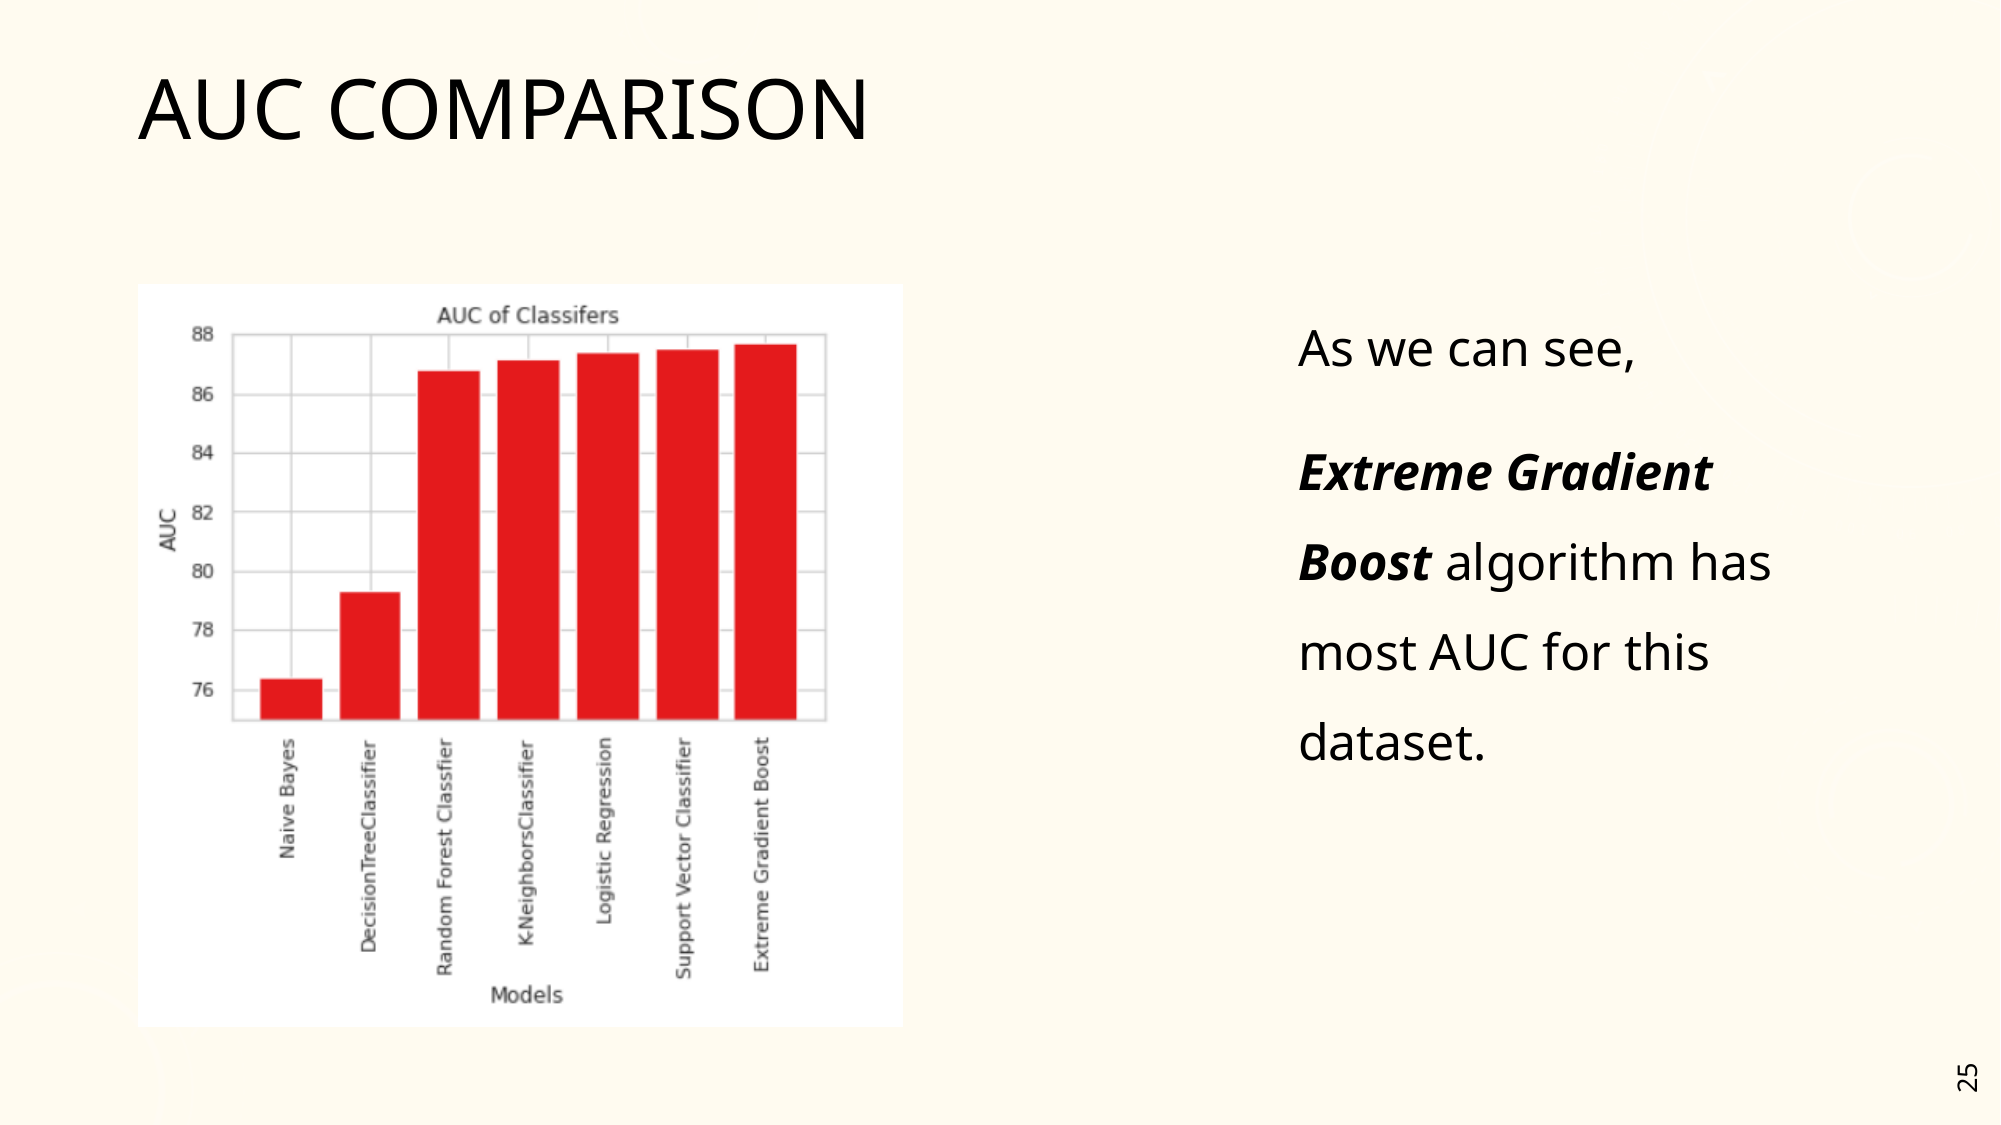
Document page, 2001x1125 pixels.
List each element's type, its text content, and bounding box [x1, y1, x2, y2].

picture [0, 0, 2000, 1125]
slide_number ‹#› [1937, 1032, 2000, 1125]
title AUC COMPARISON [138, 67, 1939, 285]
text_box As we can see, Extreme Gradient Boost algorithm has most AUC for this dataset. [1283, 271, 1875, 786]
